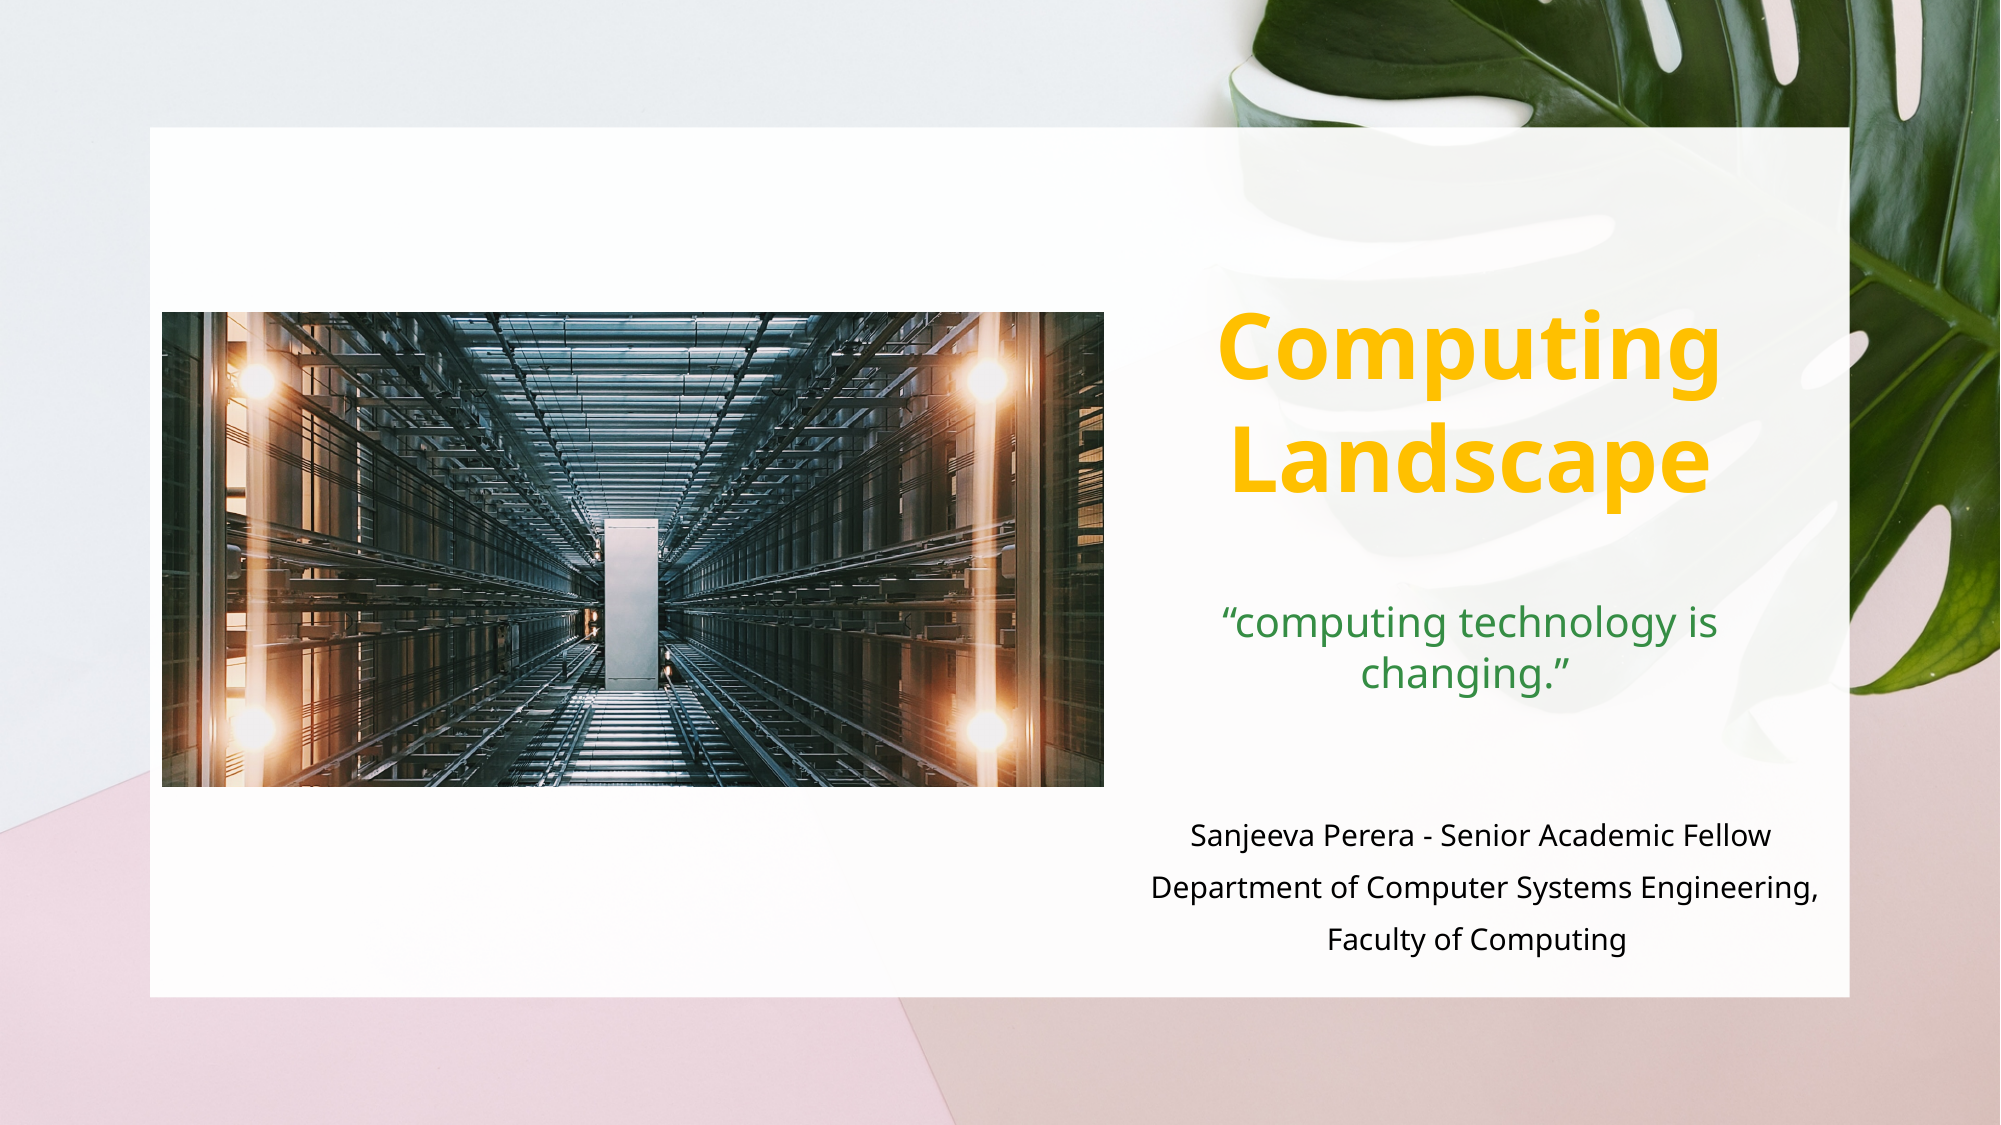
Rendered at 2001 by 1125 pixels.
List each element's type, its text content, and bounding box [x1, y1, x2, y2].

title Computing Landscape “computing technology is changing.” [1103, 250, 1838, 769]
picture [0, 0, 2000, 1125]
subtitle Sanjeeva Perera - Senior Academic Fellow Department of Computer Systems Engineering, Faculty of Computing [1125, 809, 1838, 979]
